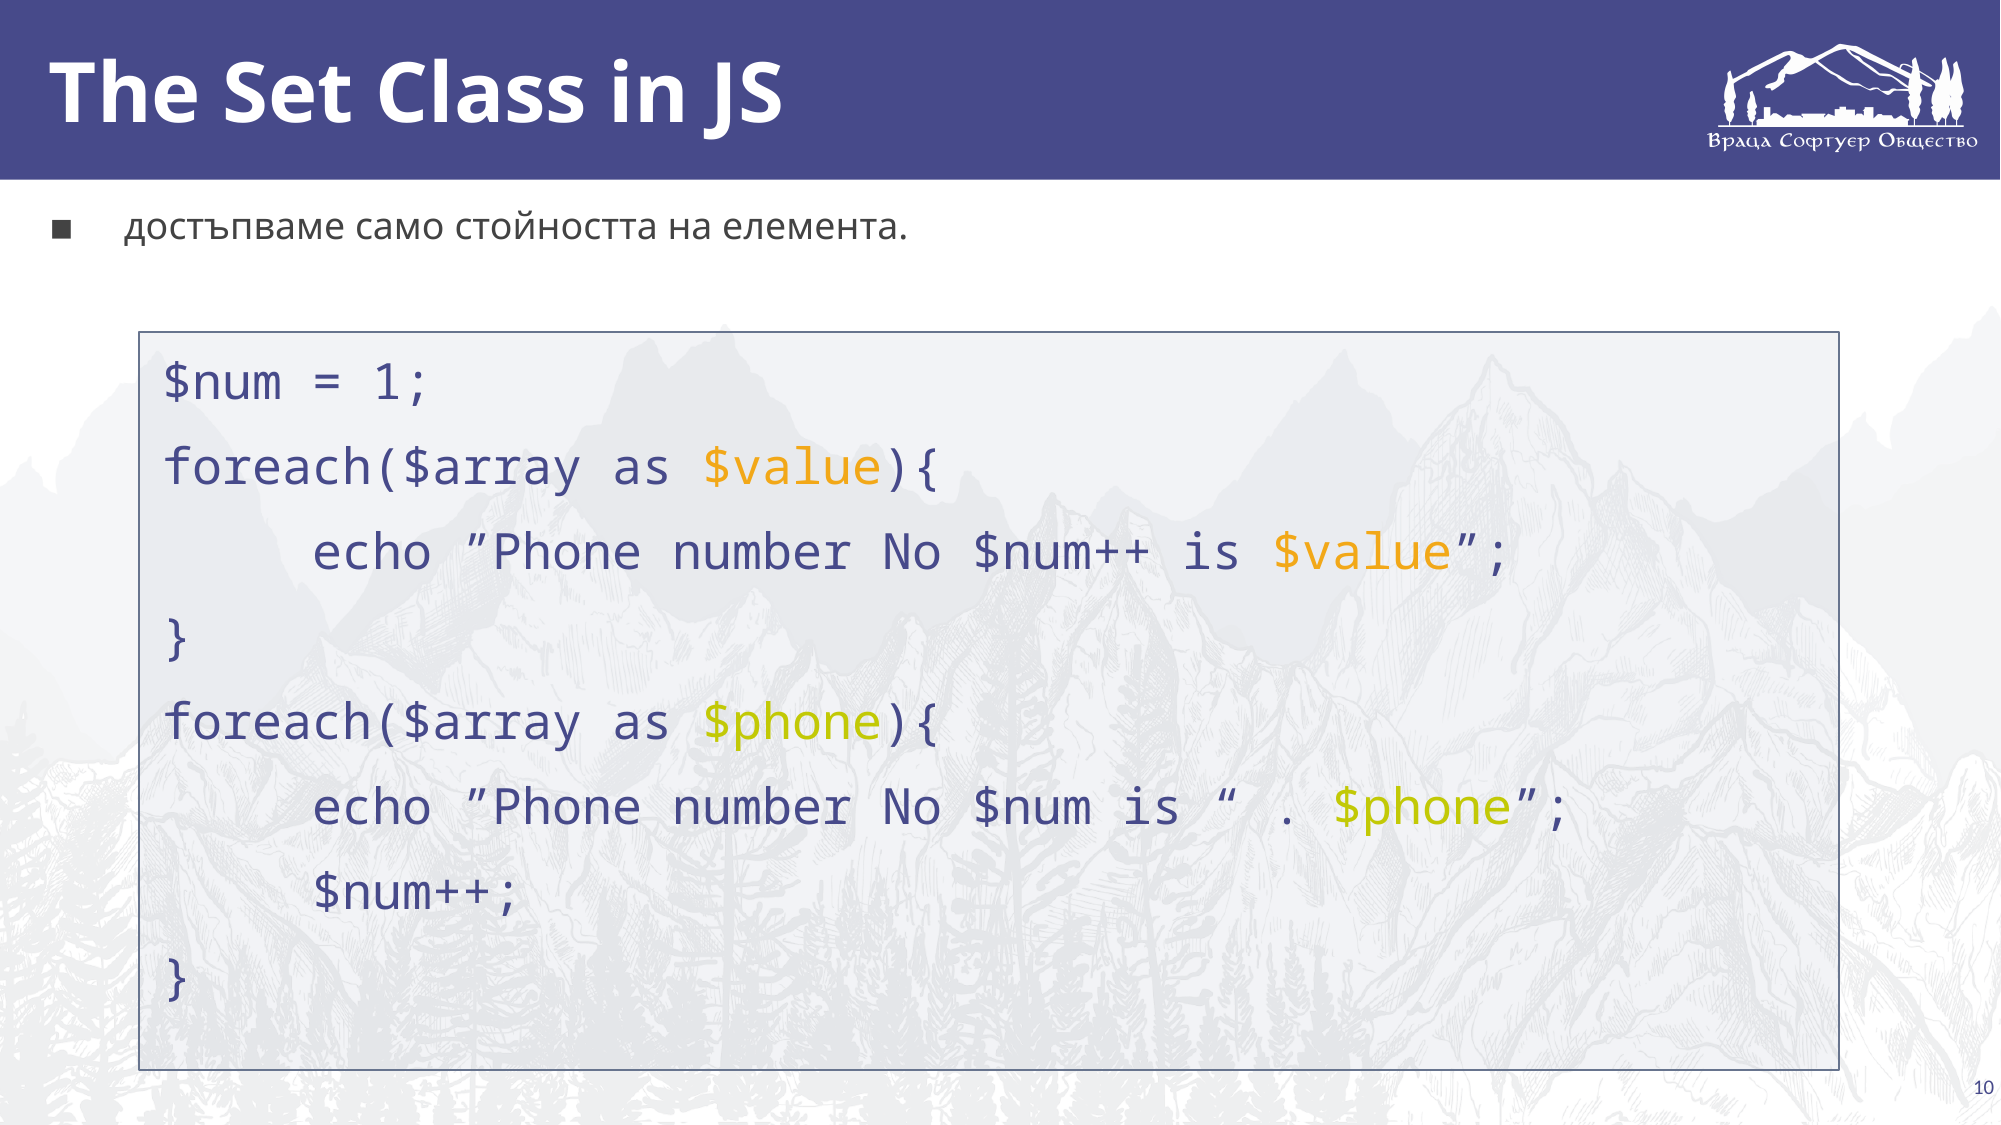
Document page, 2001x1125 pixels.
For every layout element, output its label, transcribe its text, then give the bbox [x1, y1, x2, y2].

title The Set Class in JS [31, 16, 1591, 162]
slide_number 10 [1929, 1070, 2000, 1103]
picture [1703, 19, 1981, 165]
text_box $num = 1; foreach($array as $value){ echo ”Phone number No $num++ is $value”; } foreach($array as $phone){ echo ”Phone number No $num is “ . $phone”; $num++; } [138, 331, 1839, 1071]
list достъпваме само стойността на елемента. [31, 196, 1970, 1050]
